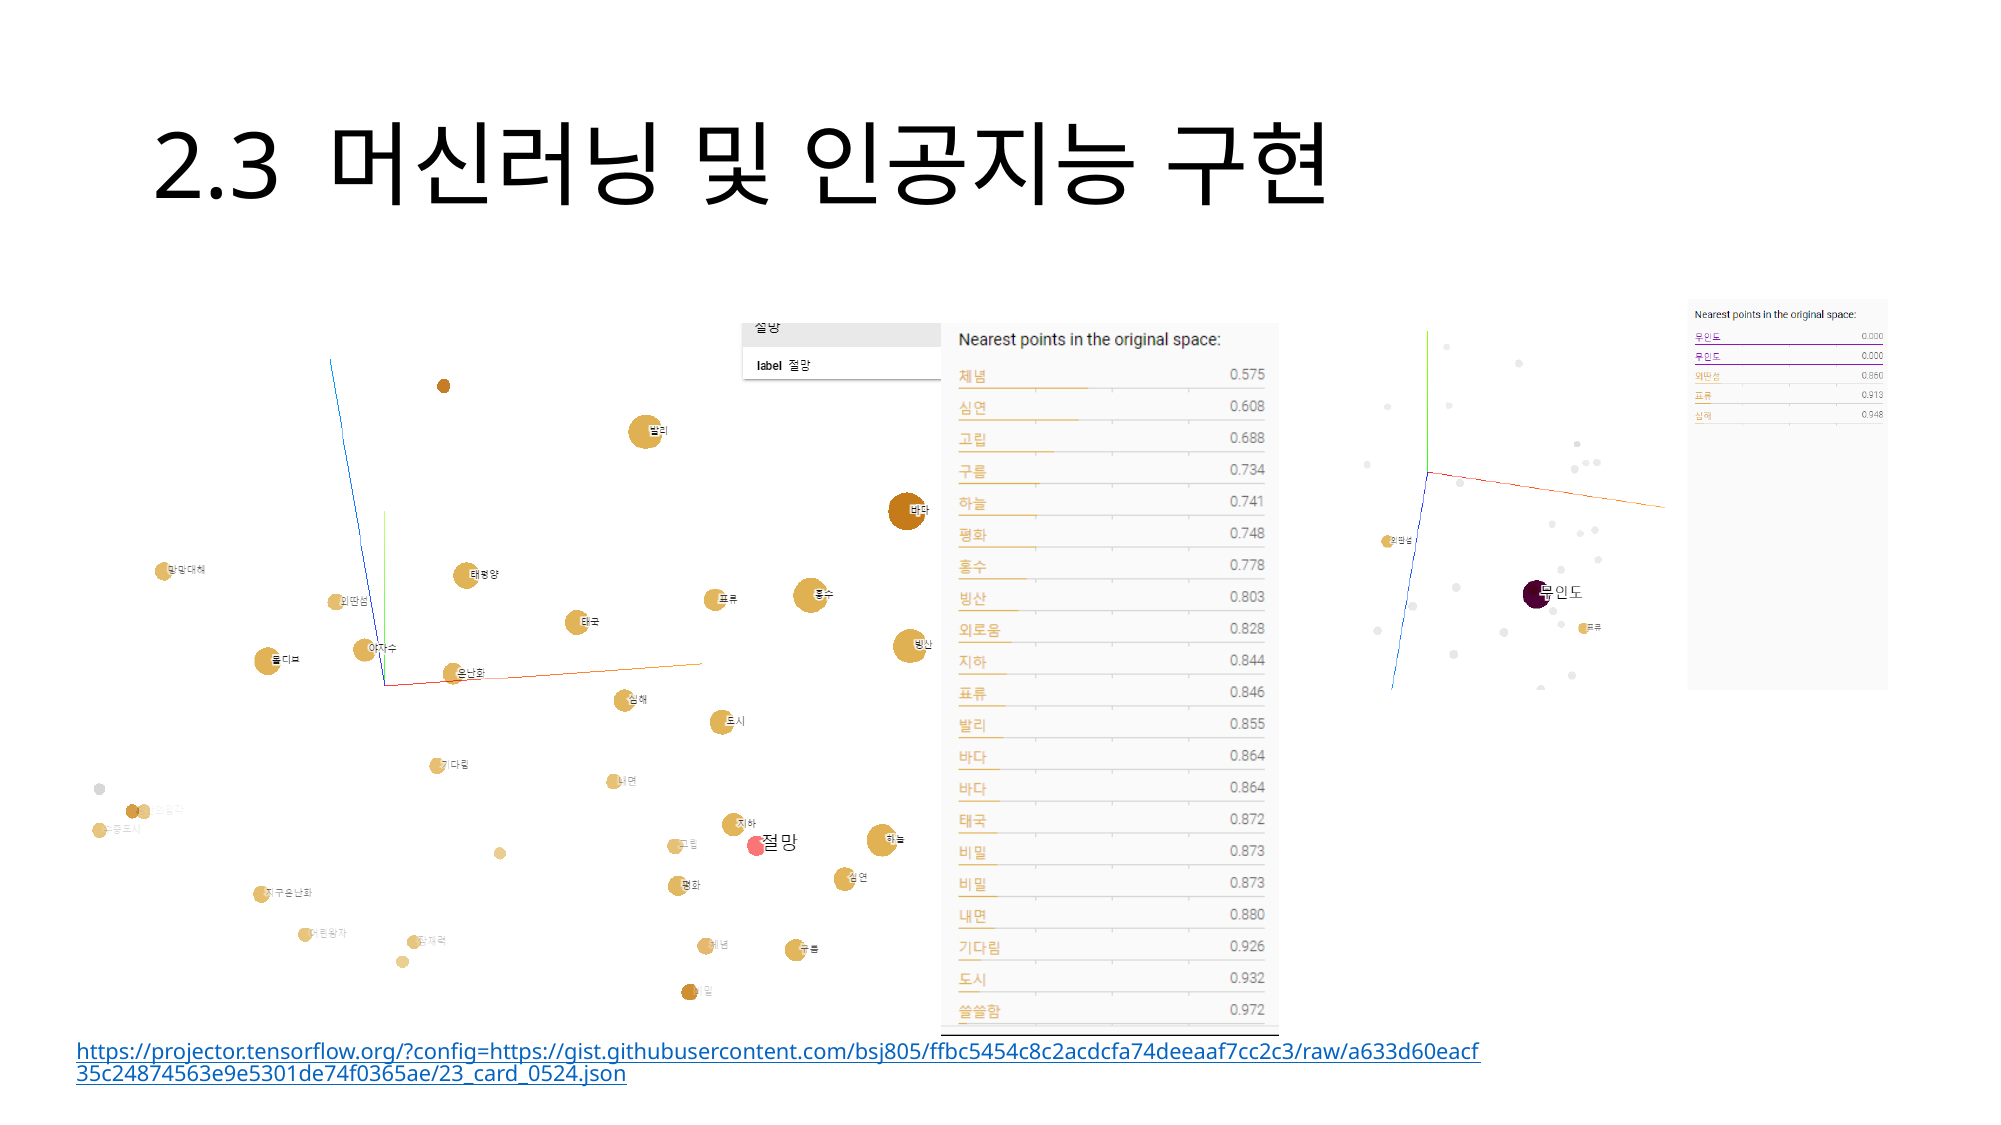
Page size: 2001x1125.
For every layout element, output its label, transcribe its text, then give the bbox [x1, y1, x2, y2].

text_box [1357, 299, 1888, 690]
text_box https://projector.tensorflow.org/?config=https://gist.githubusercontent.com/bsj805/ffbc5454c8c2acdcfa74deeaaf7cc2c3/raw/a633d60eacf35c24874563e9e5301de74f0365ae/23_card_0524.json [61, 1030, 1500, 1102]
title 2.3 머신러닝 및 인공지능 구현 [137, 59, 1863, 278]
picture [61, 323, 1279, 1036]
